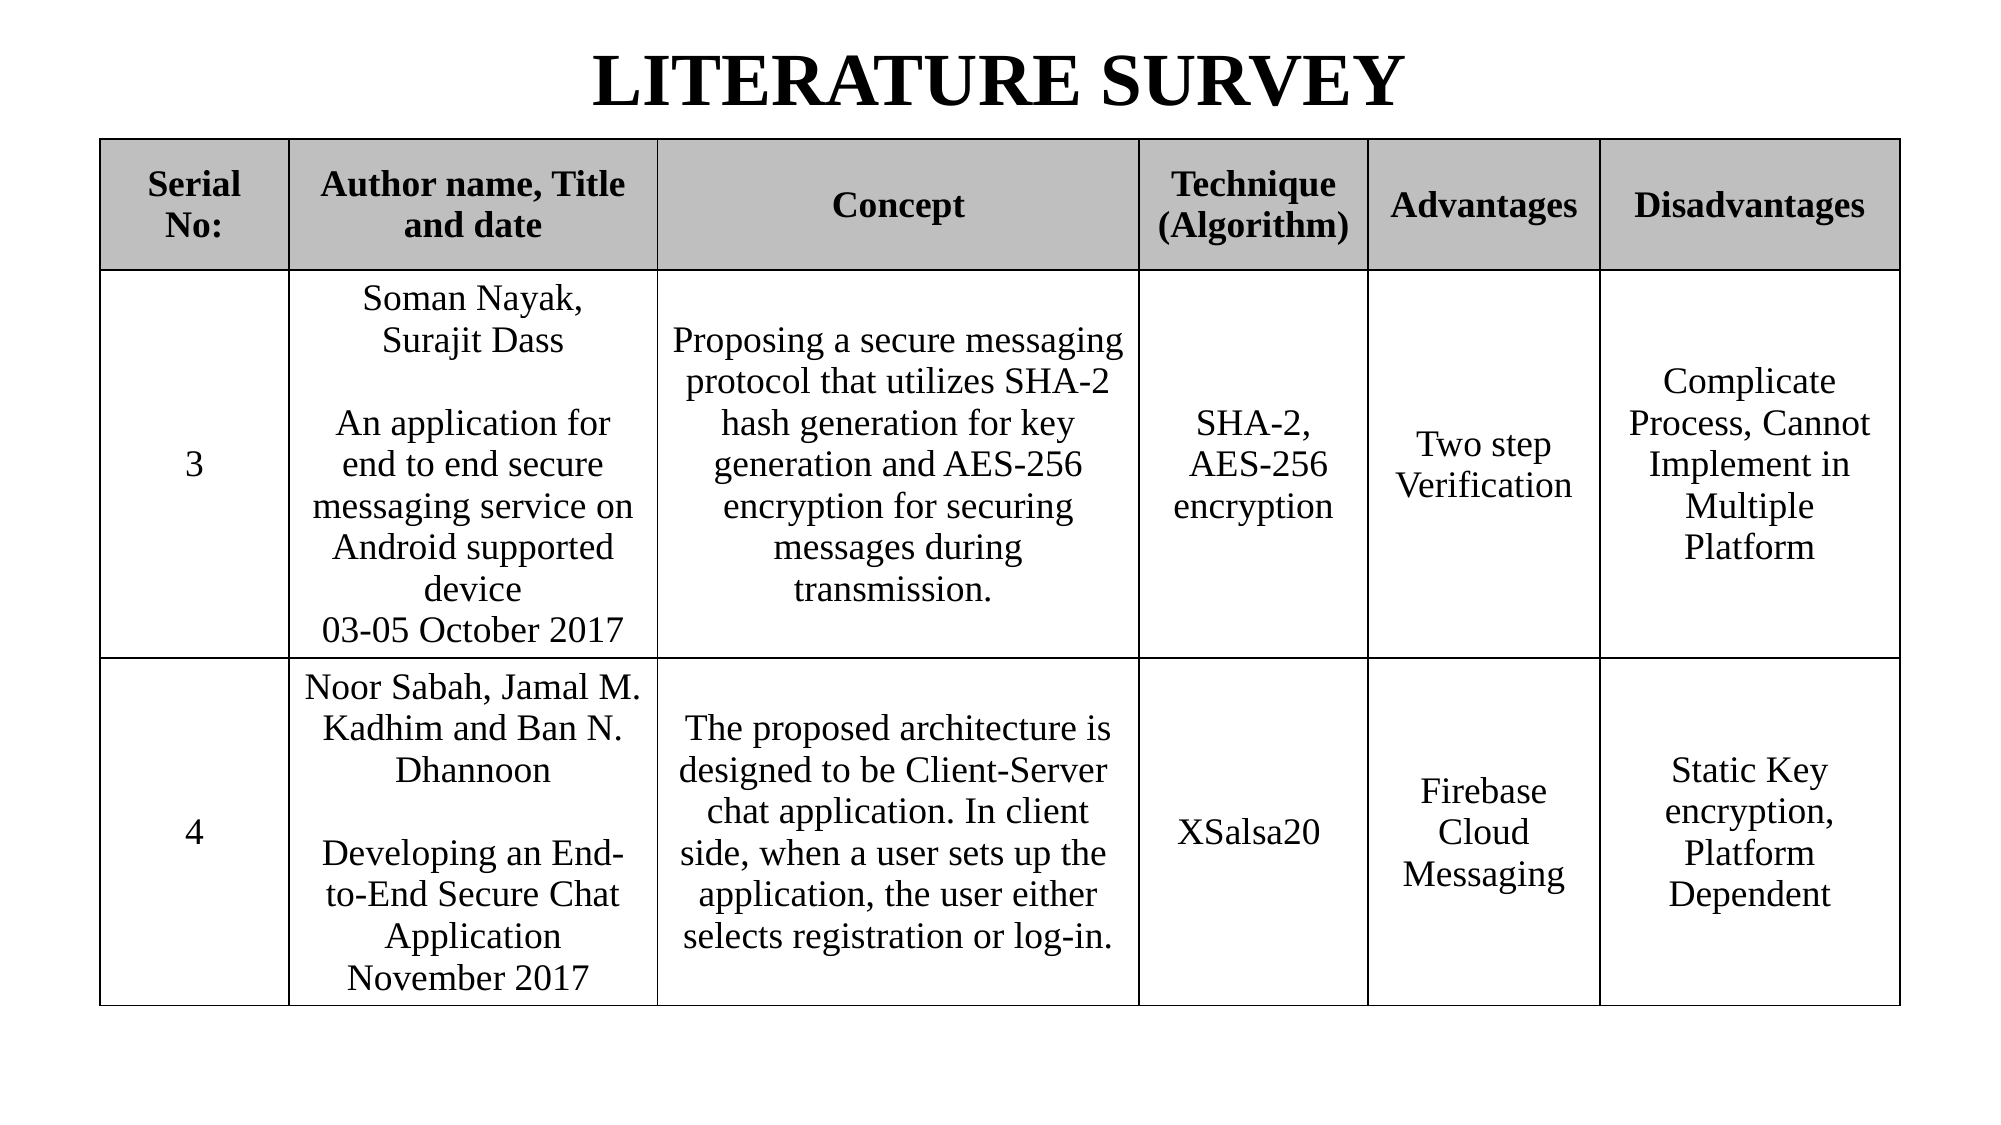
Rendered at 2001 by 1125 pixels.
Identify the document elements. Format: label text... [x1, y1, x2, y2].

table_header Serial No: [101, 140, 288, 269]
table_cell SHA-2, AES-256 encryption [1140, 271, 1367, 657]
text_box LITERATURE SURVEY [99, 25, 1900, 136]
table_cell The proposed architecture is designed to be Client-Server chat application. In client side, when a user sets up the application, the user either selects registration or log-in. [658, 659, 1138, 1005]
table_cell Proposing a secure messaging protocol that utilizes SHA-2 hash generation for key generation and AES-256 encryption for securing messages during transmission. [658, 271, 1138, 657]
table_header Concept [658, 140, 1138, 269]
table_cell 4 [101, 659, 288, 1005]
table_cell Noor Sabah, Jamal M. Kadhim and Ban N. Dhannoon Developing an End-to-End Secure Chat Application November 2017 [290, 659, 657, 1005]
table_header Disadvantages [1601, 140, 1899, 269]
table_header Technique (Algorithm) [1140, 140, 1367, 269]
table_header Advantages [1369, 140, 1599, 269]
table_cell Static Key encryption, Platform Dependent [1601, 659, 1899, 1005]
table_cell Two step Verification [1369, 271, 1599, 657]
table_cell Soman Nayak, Surajit Dass An application for end to end secure messaging service on Android supported device 03-05 October 2017 [290, 271, 657, 657]
table_header Author name, Title and date [290, 140, 657, 269]
table_cell 3 [101, 271, 288, 657]
table_cell Complicate Process, Cannot Implement in Multiple Platform [1601, 271, 1899, 657]
table_cell Firebase Cloud Messaging [1369, 659, 1599, 1005]
table_cell XSalsa20 [1140, 659, 1367, 1005]
